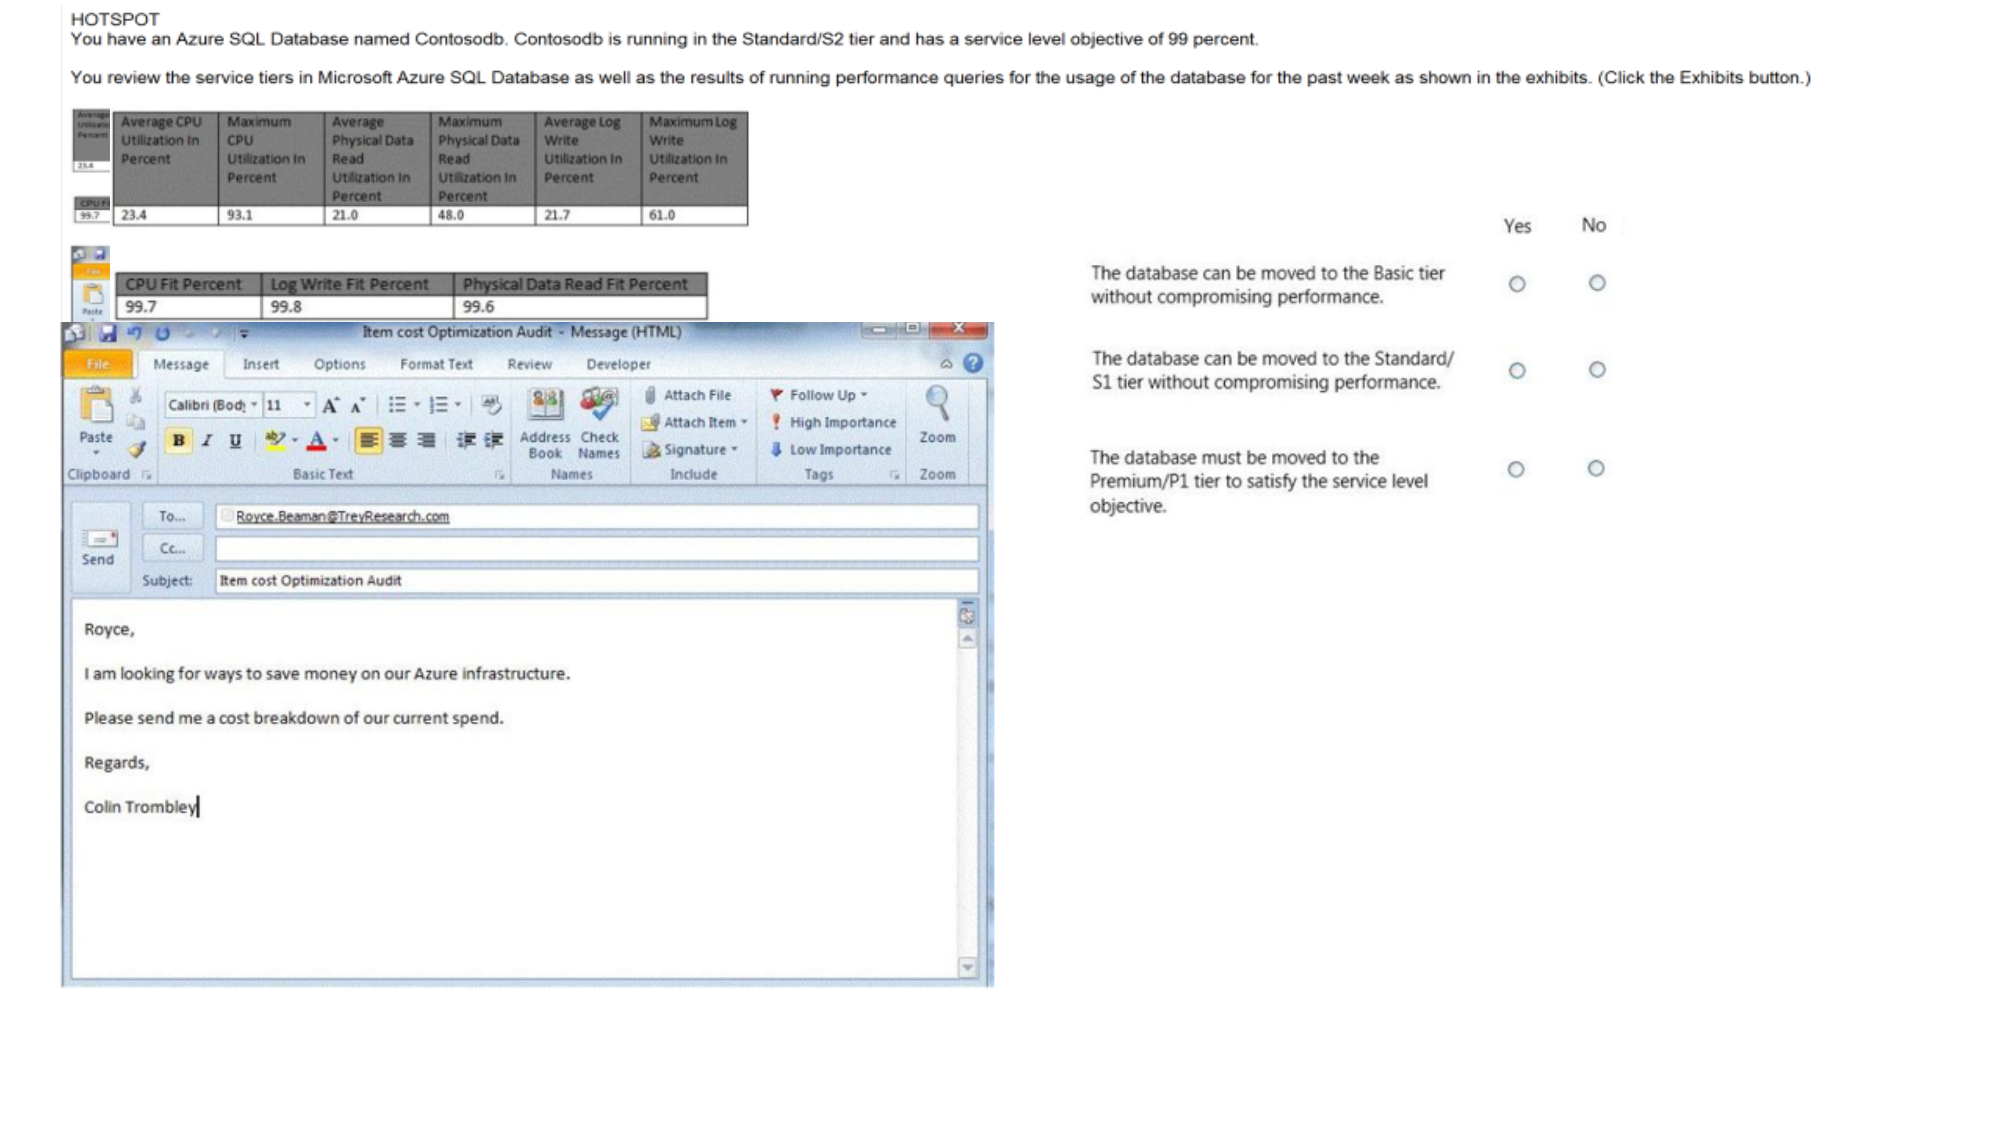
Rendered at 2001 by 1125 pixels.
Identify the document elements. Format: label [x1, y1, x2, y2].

picture [56, 0, 1840, 1001]
